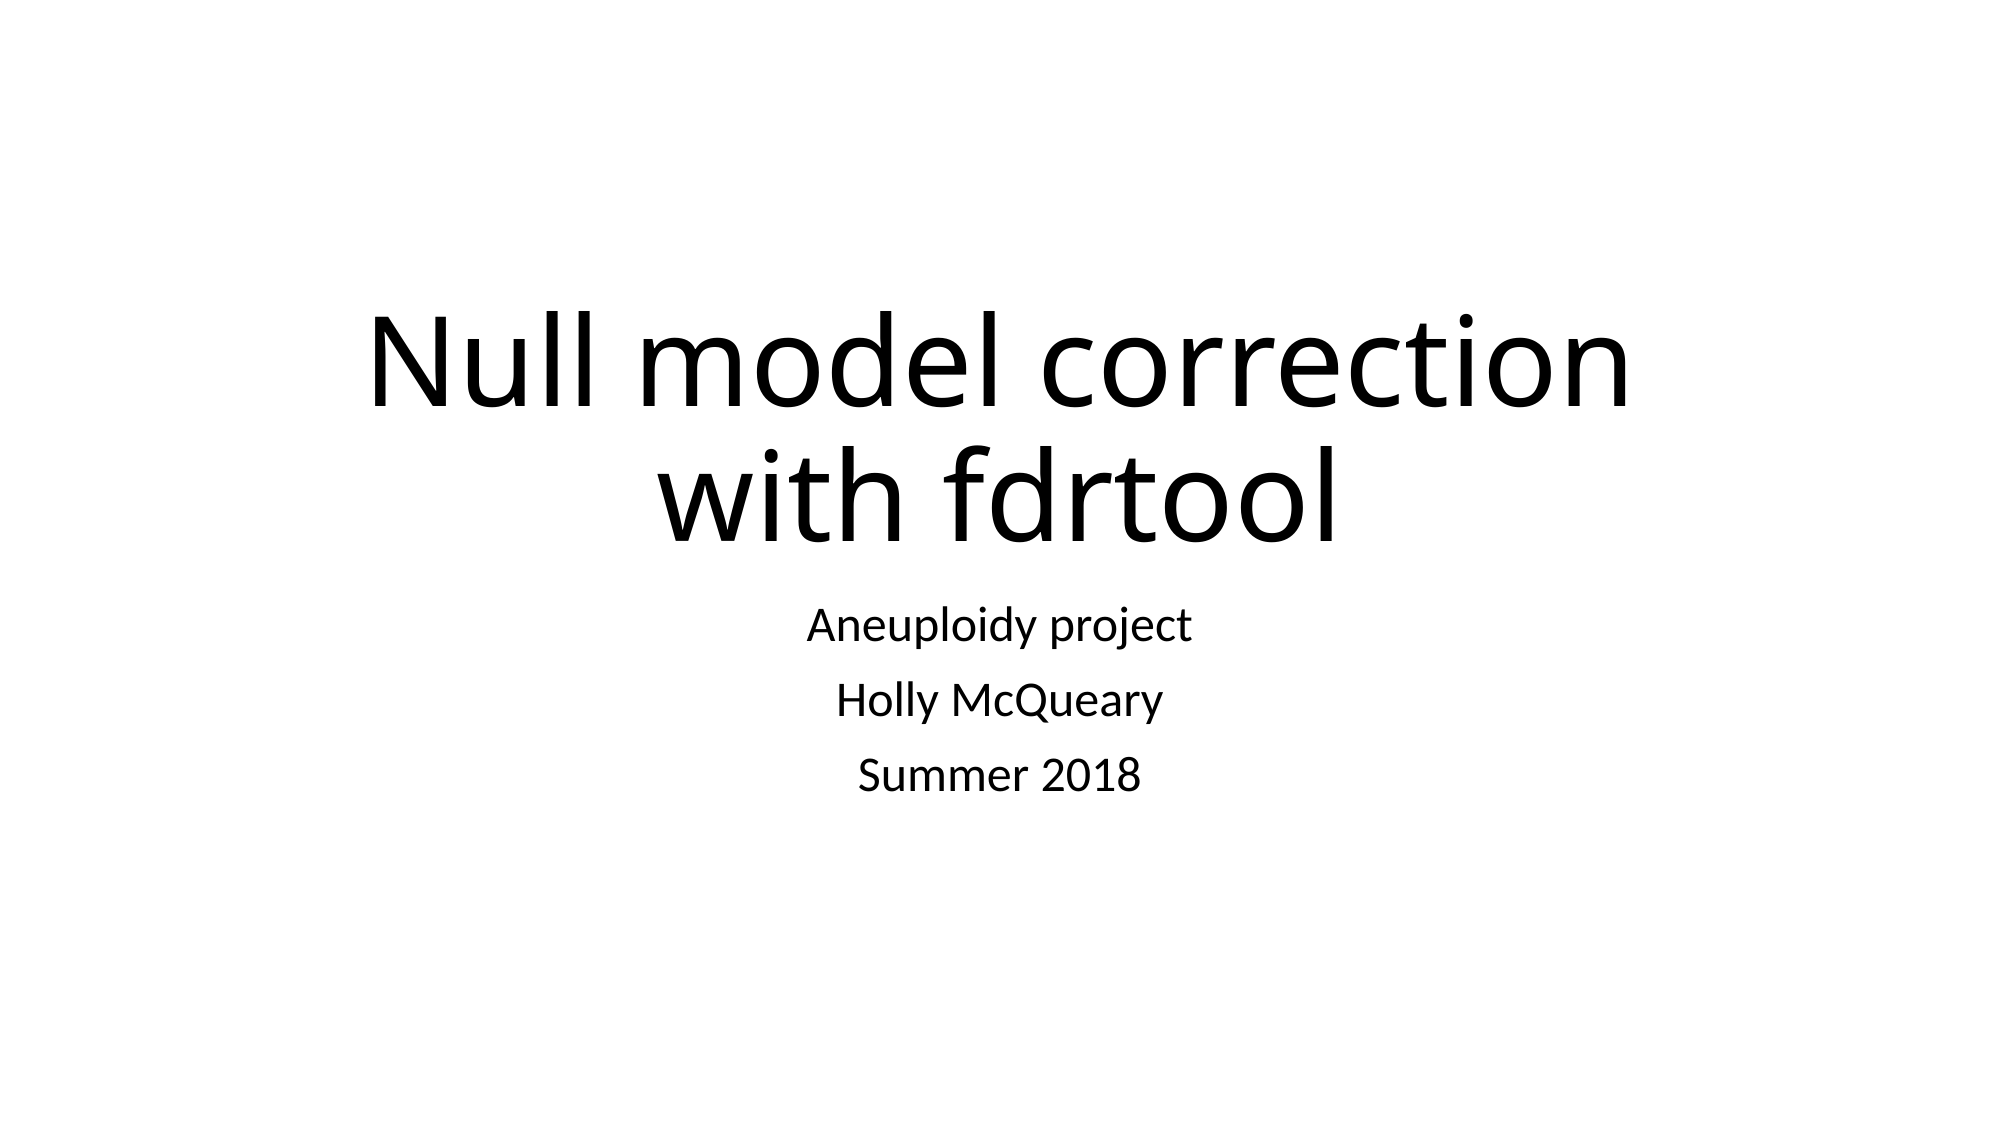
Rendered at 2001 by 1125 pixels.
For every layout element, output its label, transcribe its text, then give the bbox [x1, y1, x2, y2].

subtitle Aneuploidy project Holly McQueary Summer 2018 [249, 590, 1750, 863]
title Null model correction with fdrtool [249, 184, 1750, 576]
